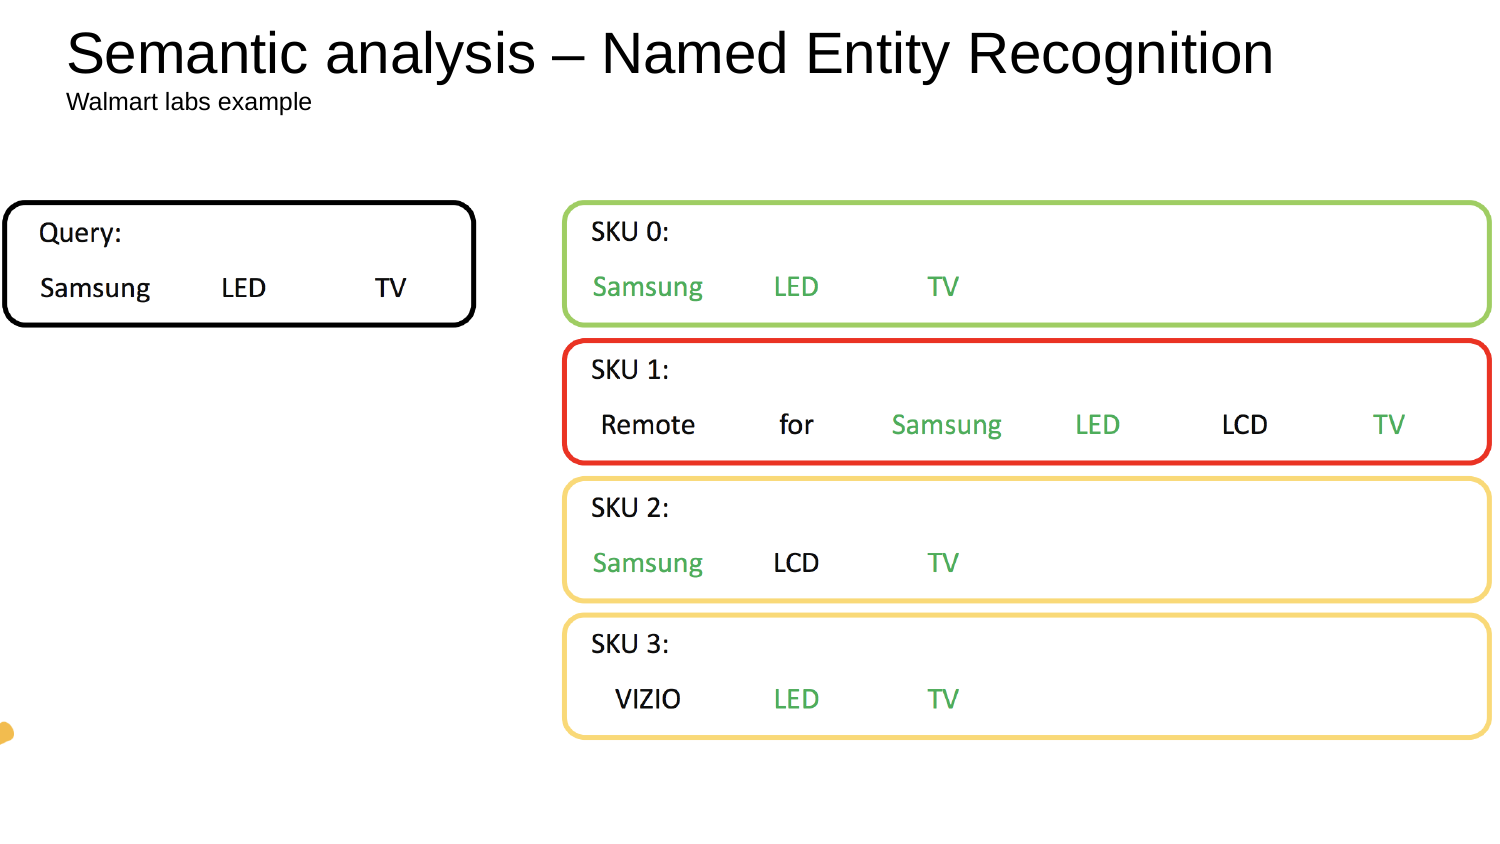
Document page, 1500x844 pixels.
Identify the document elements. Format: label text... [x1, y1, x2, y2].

title Semantic analysis – Named Entity Recognition Walmart labs example [51, 0, 1449, 94]
picture [0, 157, 1500, 747]
